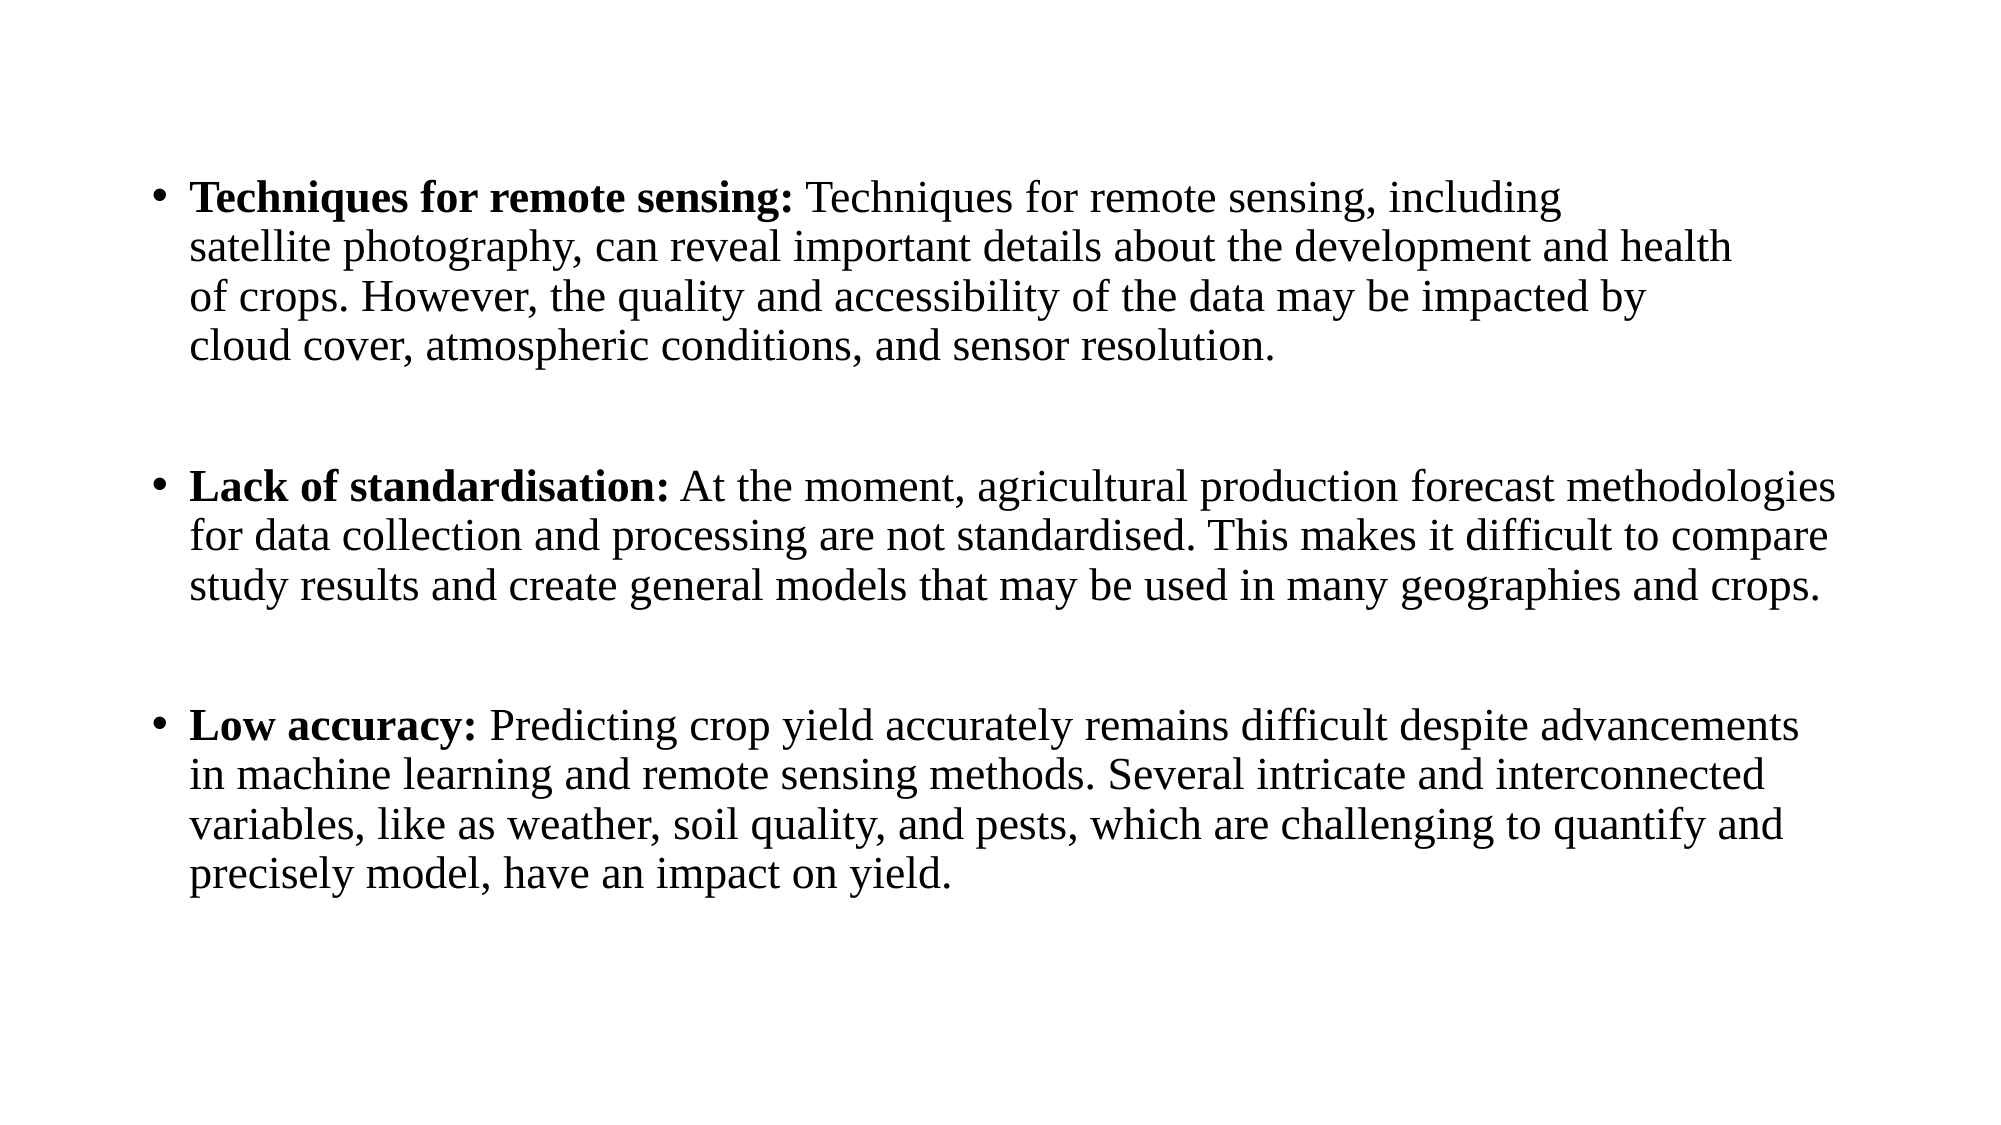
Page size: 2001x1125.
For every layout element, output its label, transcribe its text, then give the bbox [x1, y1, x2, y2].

list Techniques for remote sensing: Techniques for remote sensing, including satellite photography, can reveal important details about the development and health of crops. However, the quality and accessibility of the data may be impacted by cloud cover, atmospheric conditions, and sensor resolution. Lack of standardisation: At the moment, agricultural production forecast methodologies for data collection and processing are not standardised. This makes it difficult to compare study results and create general models that may be used in many geographies and crops. Low accuracy: Predicting crop yield accurately remains difficult despite advancements in machine learning and remote sensing methods. Several intricate and interconnected variables, like as weather, soil quality, and pests, which are challenging to quantify and precisely model, have an impact on yield. [136, 89, 1862, 1037]
